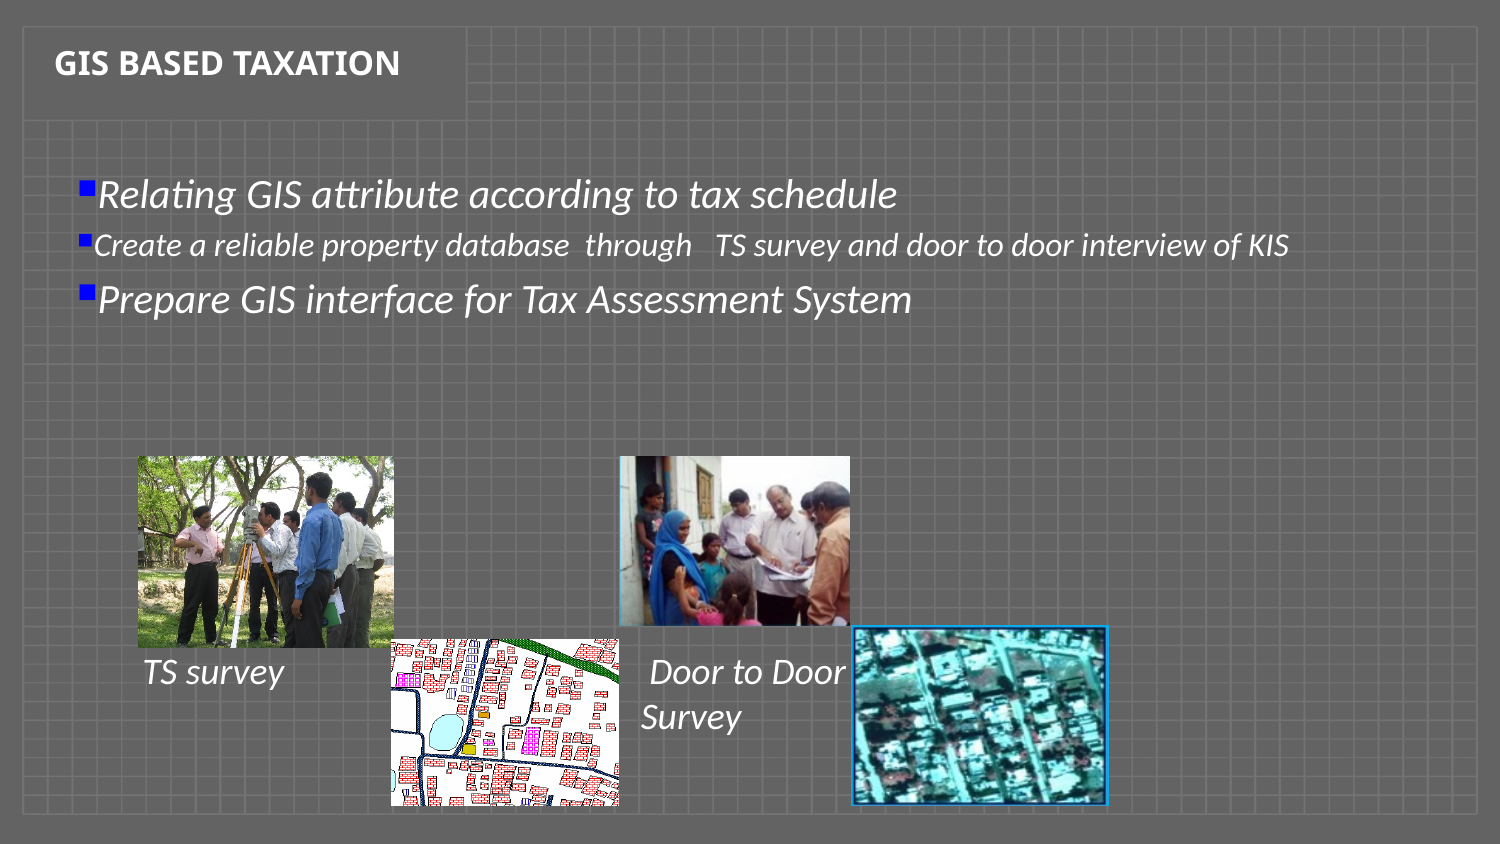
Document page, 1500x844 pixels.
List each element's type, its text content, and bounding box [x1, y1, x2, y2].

text_box TS survey [127, 639, 386, 700]
text_box Door to Door Survey [626, 639, 845, 745]
text_box Relating GIS attribute according to tax schedule Create a reliable property database through TS survey and door to door interview of KIS Prepare GIS interface for Tax Assessment System [62, 159, 1450, 329]
text_box GIS BASED TAXATION [39, 34, 417, 89]
picture [0, 0, 1500, 844]
